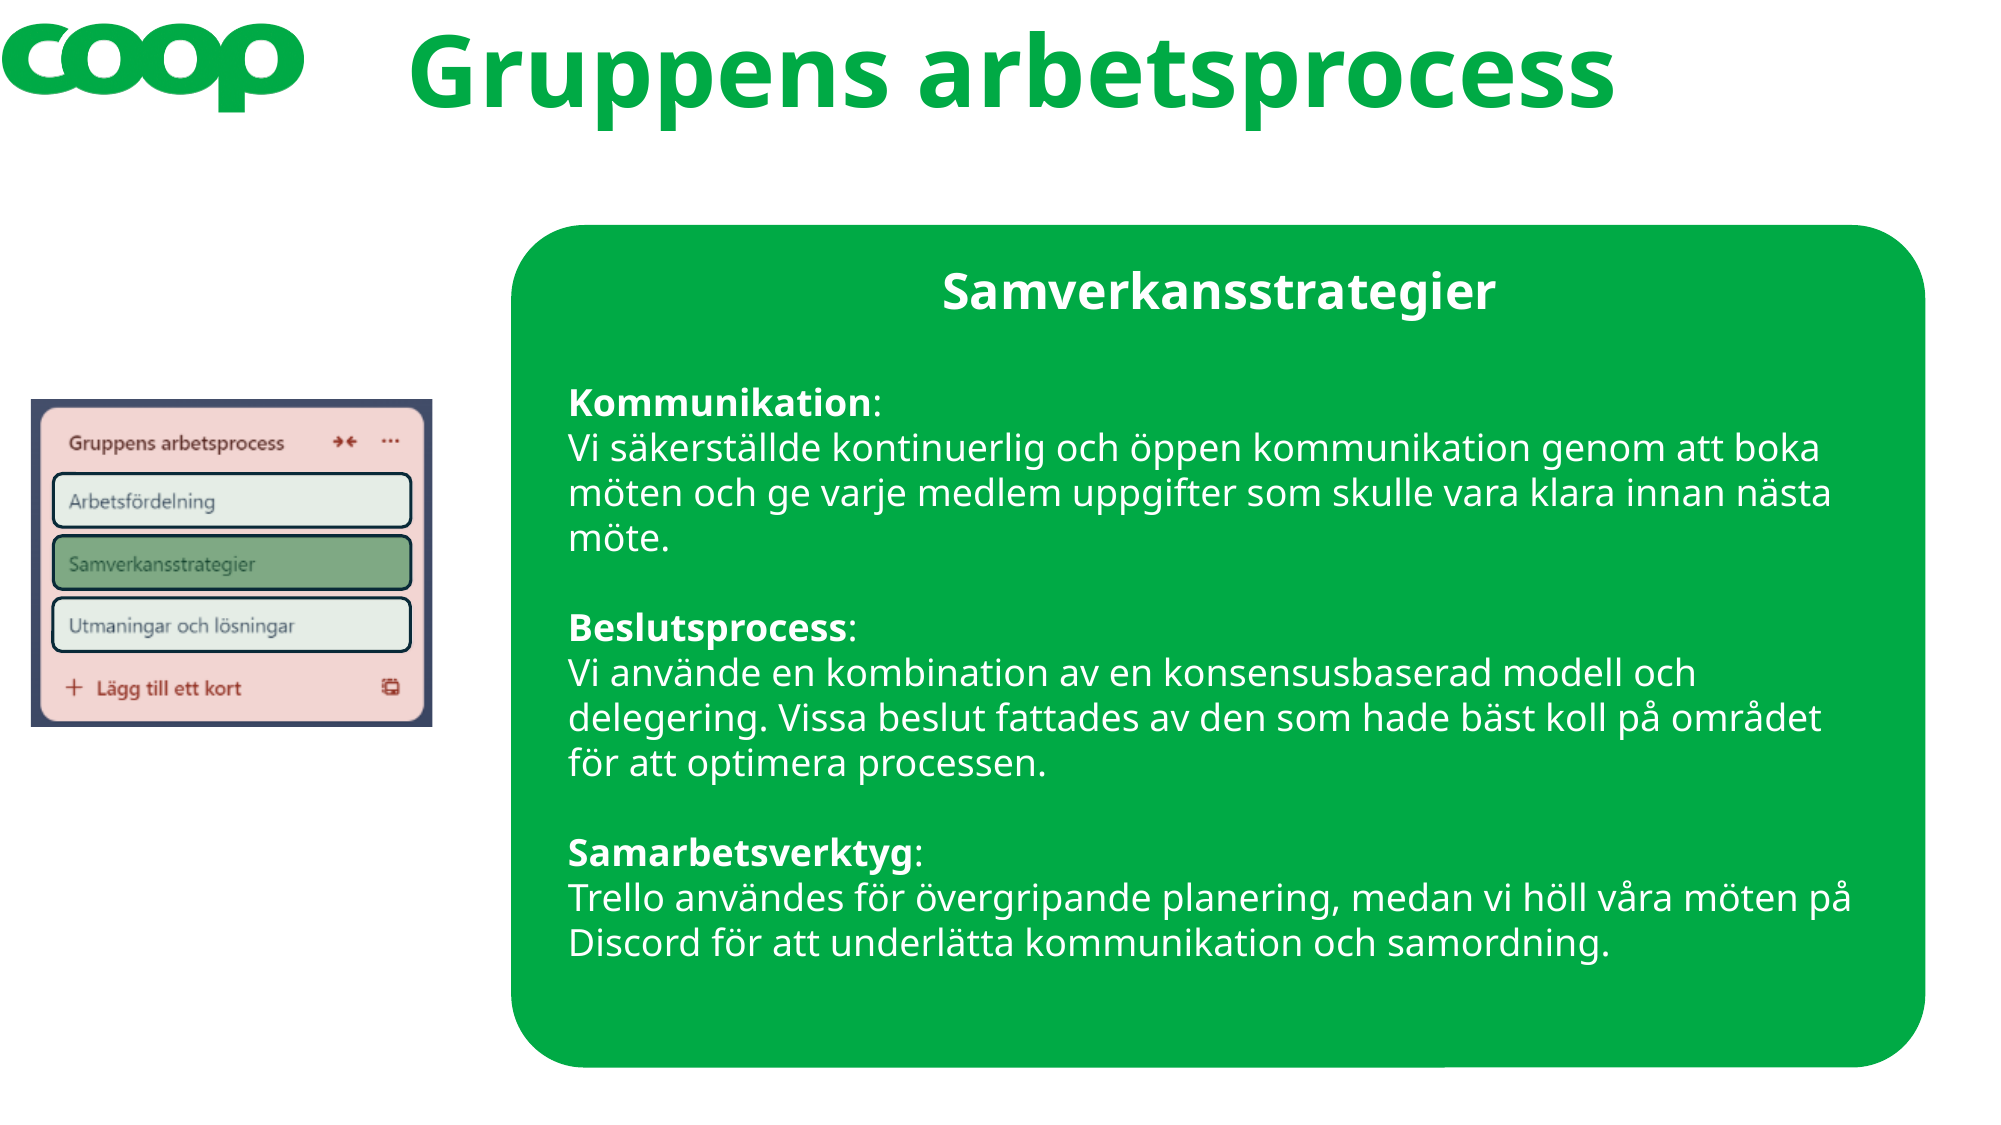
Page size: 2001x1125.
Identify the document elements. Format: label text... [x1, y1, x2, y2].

text_box Gruppens arbetsprocess [193, 0, 1832, 135]
text_box Samverkansstrategier Kommunikation: Vi säkerställde kontinuerlig och öppen kommunikation genom att boka möten och ge varje medlem uppgifter som skulle vara klara innan nästa möte. Beslutsprocess: Vi använde en kombination av en konsensusbaserad modell och delegering. Vissa beslut fattades av den som hade bäst koll på området för att optimera processen. Samarbetsverktyg: Trello användes för övergripande planering, medan vi höll våra möten på Discord för att underlätta kommunikation och samordning. [553, 251, 1887, 1017]
picture [0, 23, 307, 113]
text_box [509, 223, 1927, 1070]
picture [30, 397, 433, 728]
